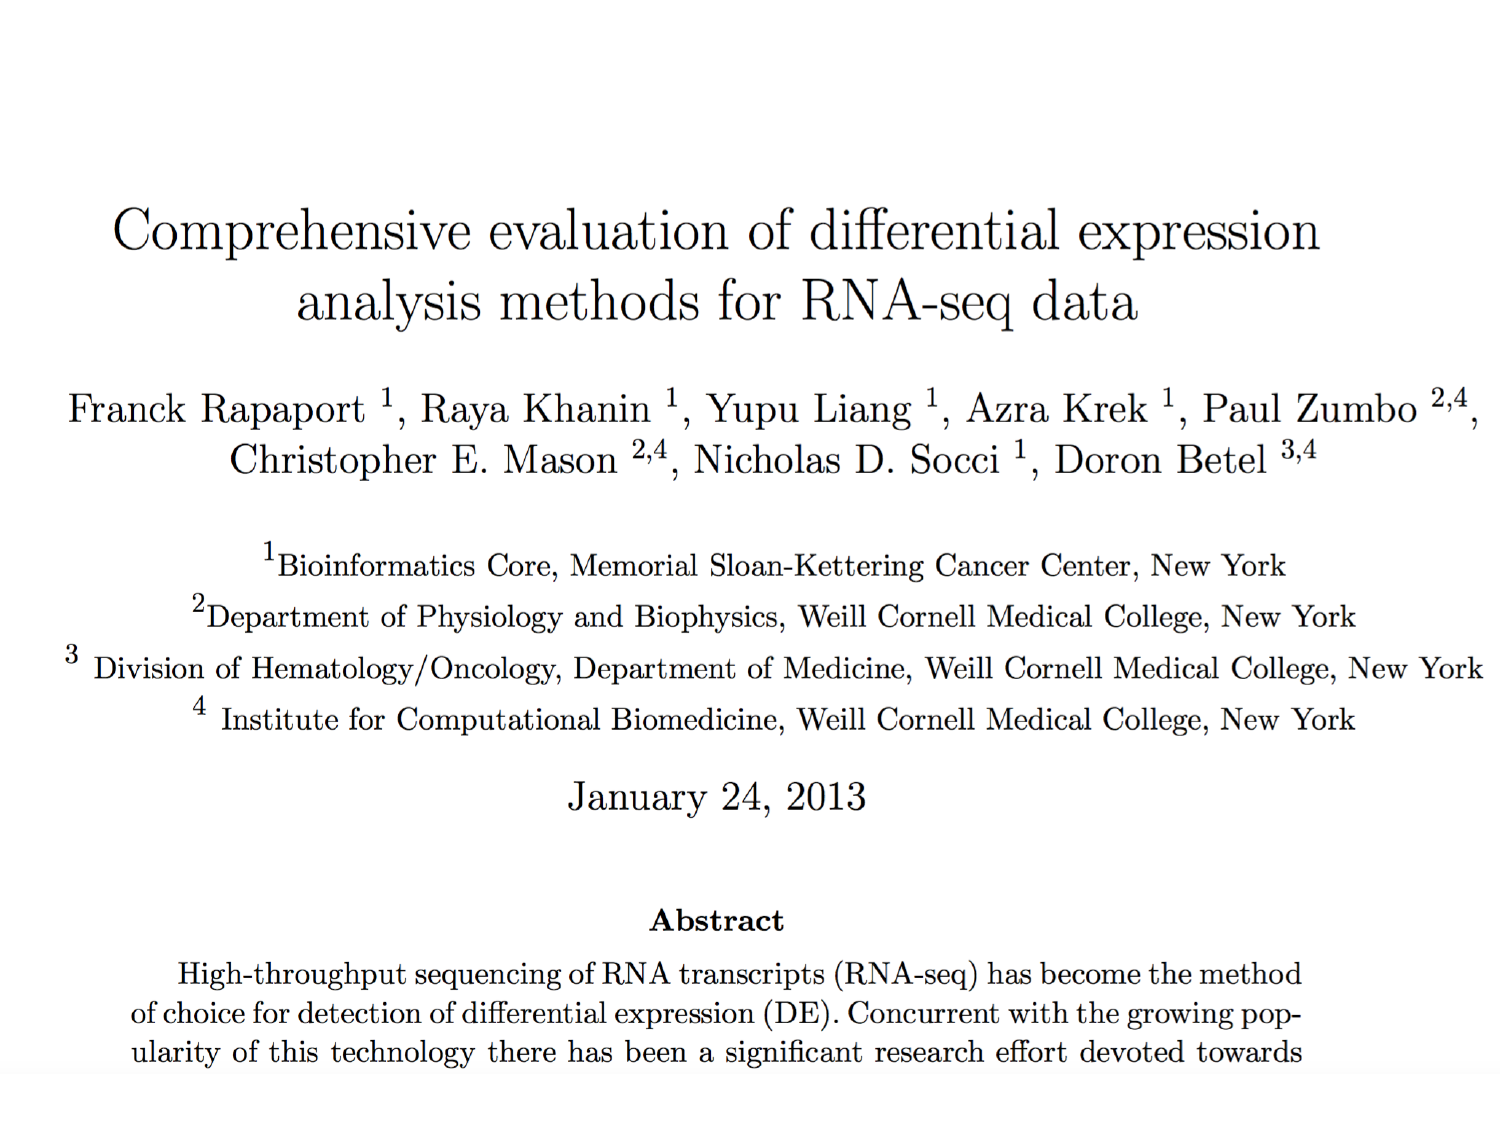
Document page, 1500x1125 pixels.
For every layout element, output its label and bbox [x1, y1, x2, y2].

picture [0, 154, 1500, 1074]
